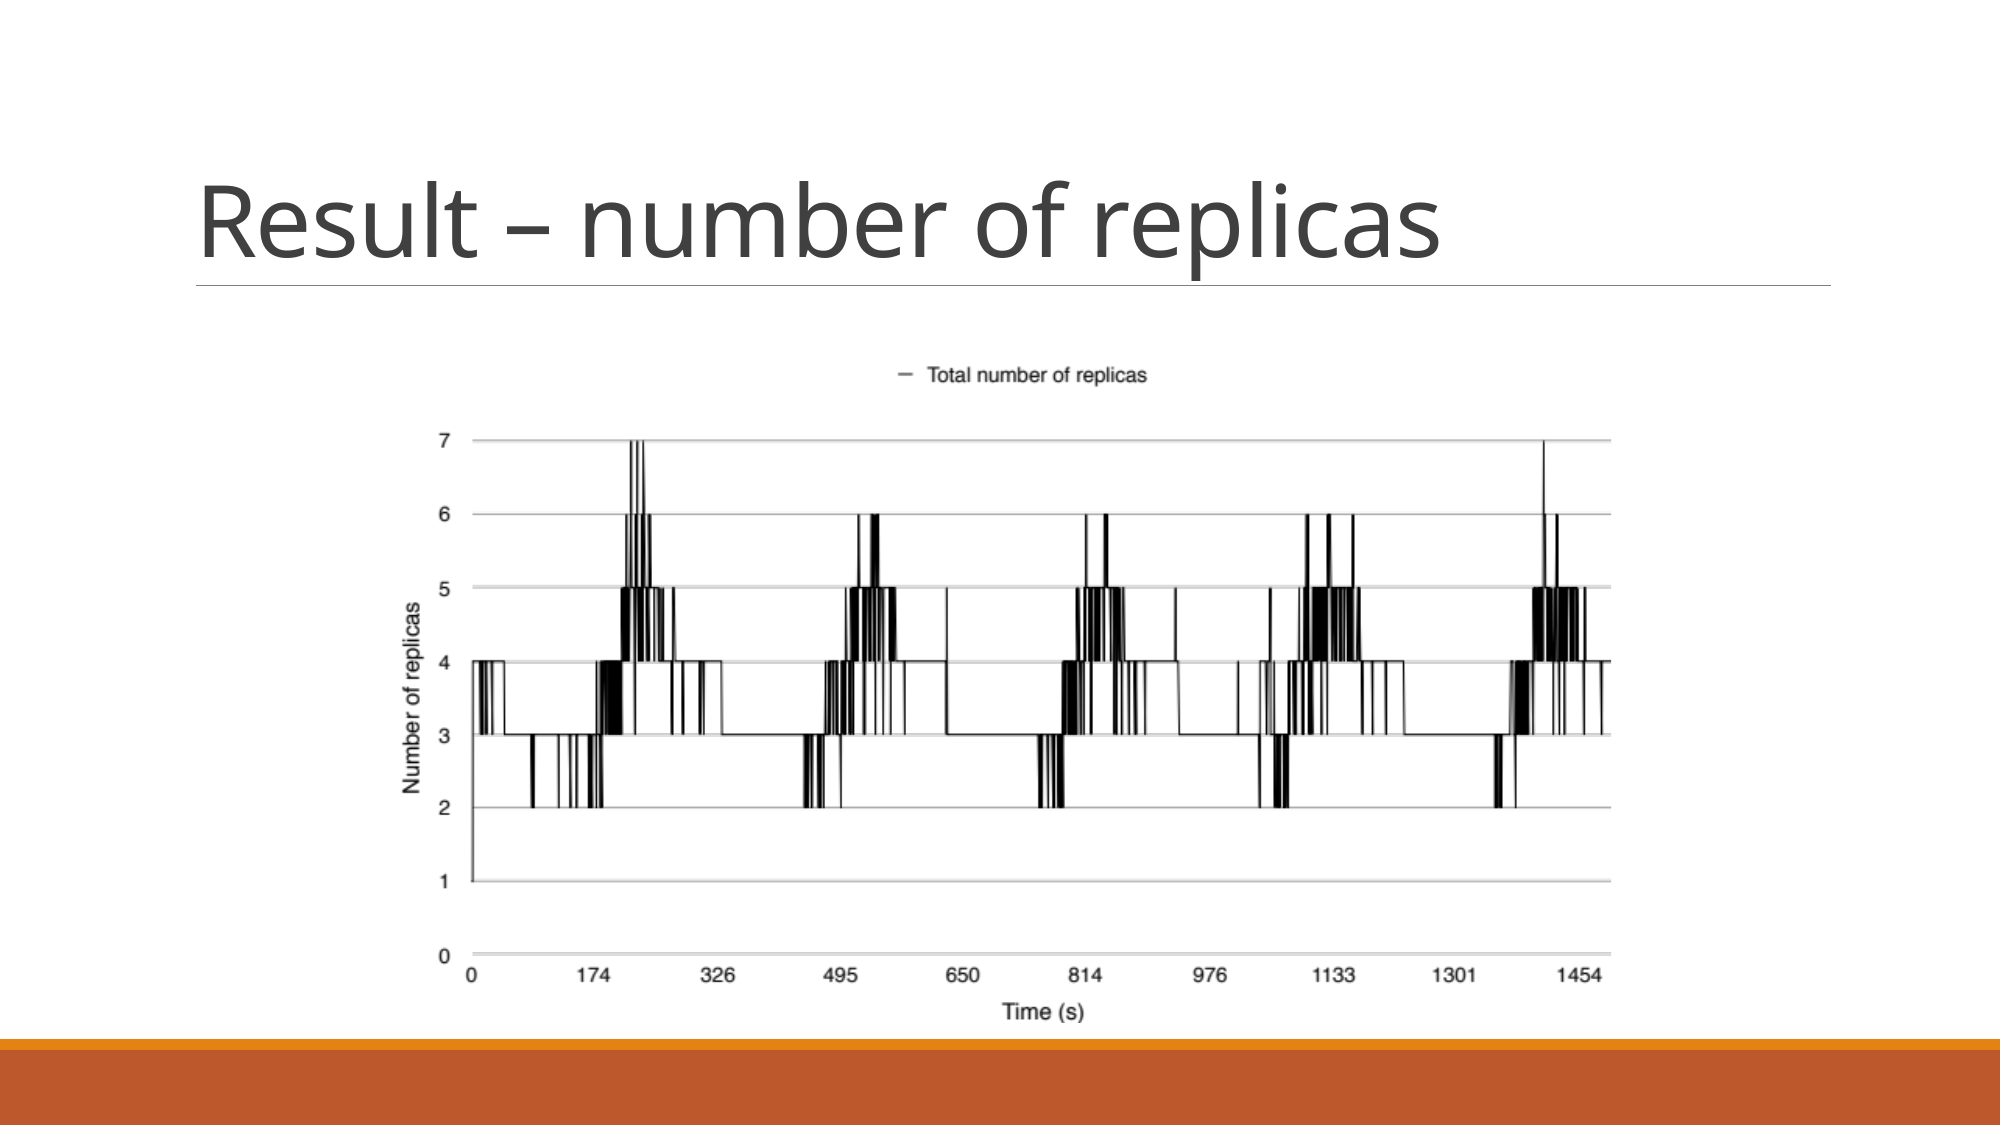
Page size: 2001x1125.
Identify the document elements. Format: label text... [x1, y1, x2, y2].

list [398, 362, 1612, 1024]
title Result – number of replicas [180, 47, 1830, 285]
